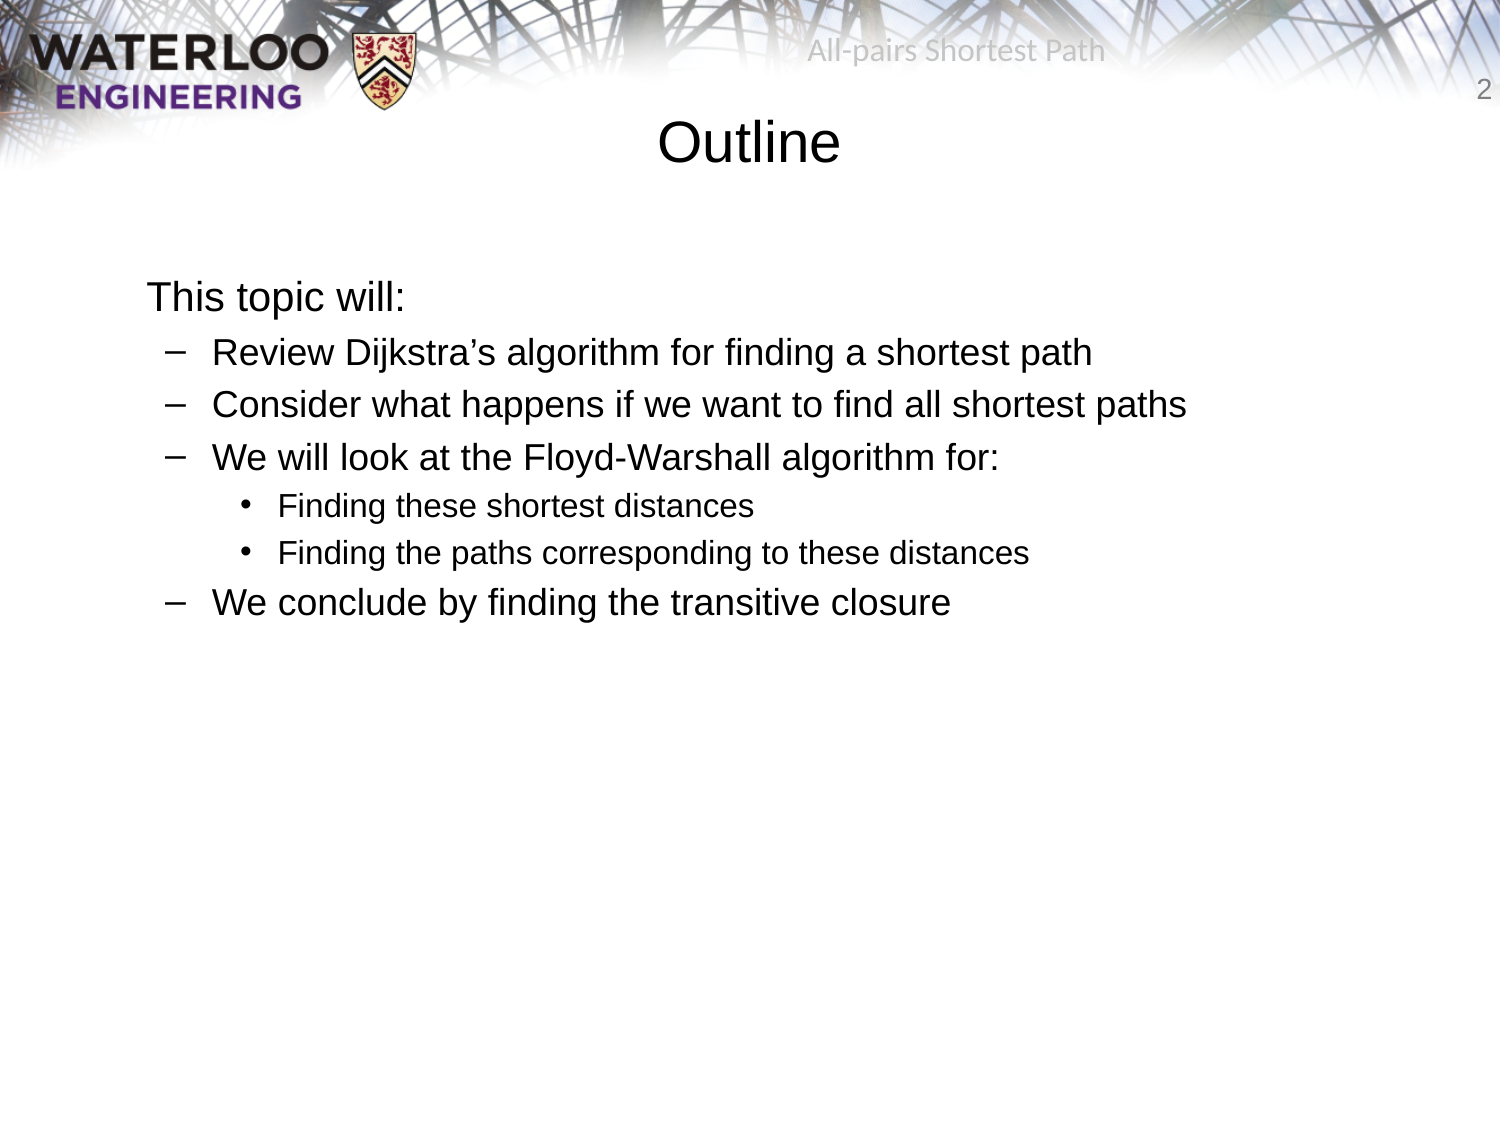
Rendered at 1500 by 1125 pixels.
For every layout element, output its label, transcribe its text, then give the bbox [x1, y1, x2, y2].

title Outline [74, 44, 1426, 233]
picture [0, 0, 1500, 1125]
list This topic will: Review Dijkstra’s algorithm for finding a shortest path Consider what happens if we want to find all shortest paths We will look at the Floyd-Warshall algorithm for: Finding these shortest distances Finding the paths corresponding to these distances We conclude by finding the transitive closure [74, 262, 1426, 1006]
footer All-pairs Shortest Path [478, 18, 1436, 79]
